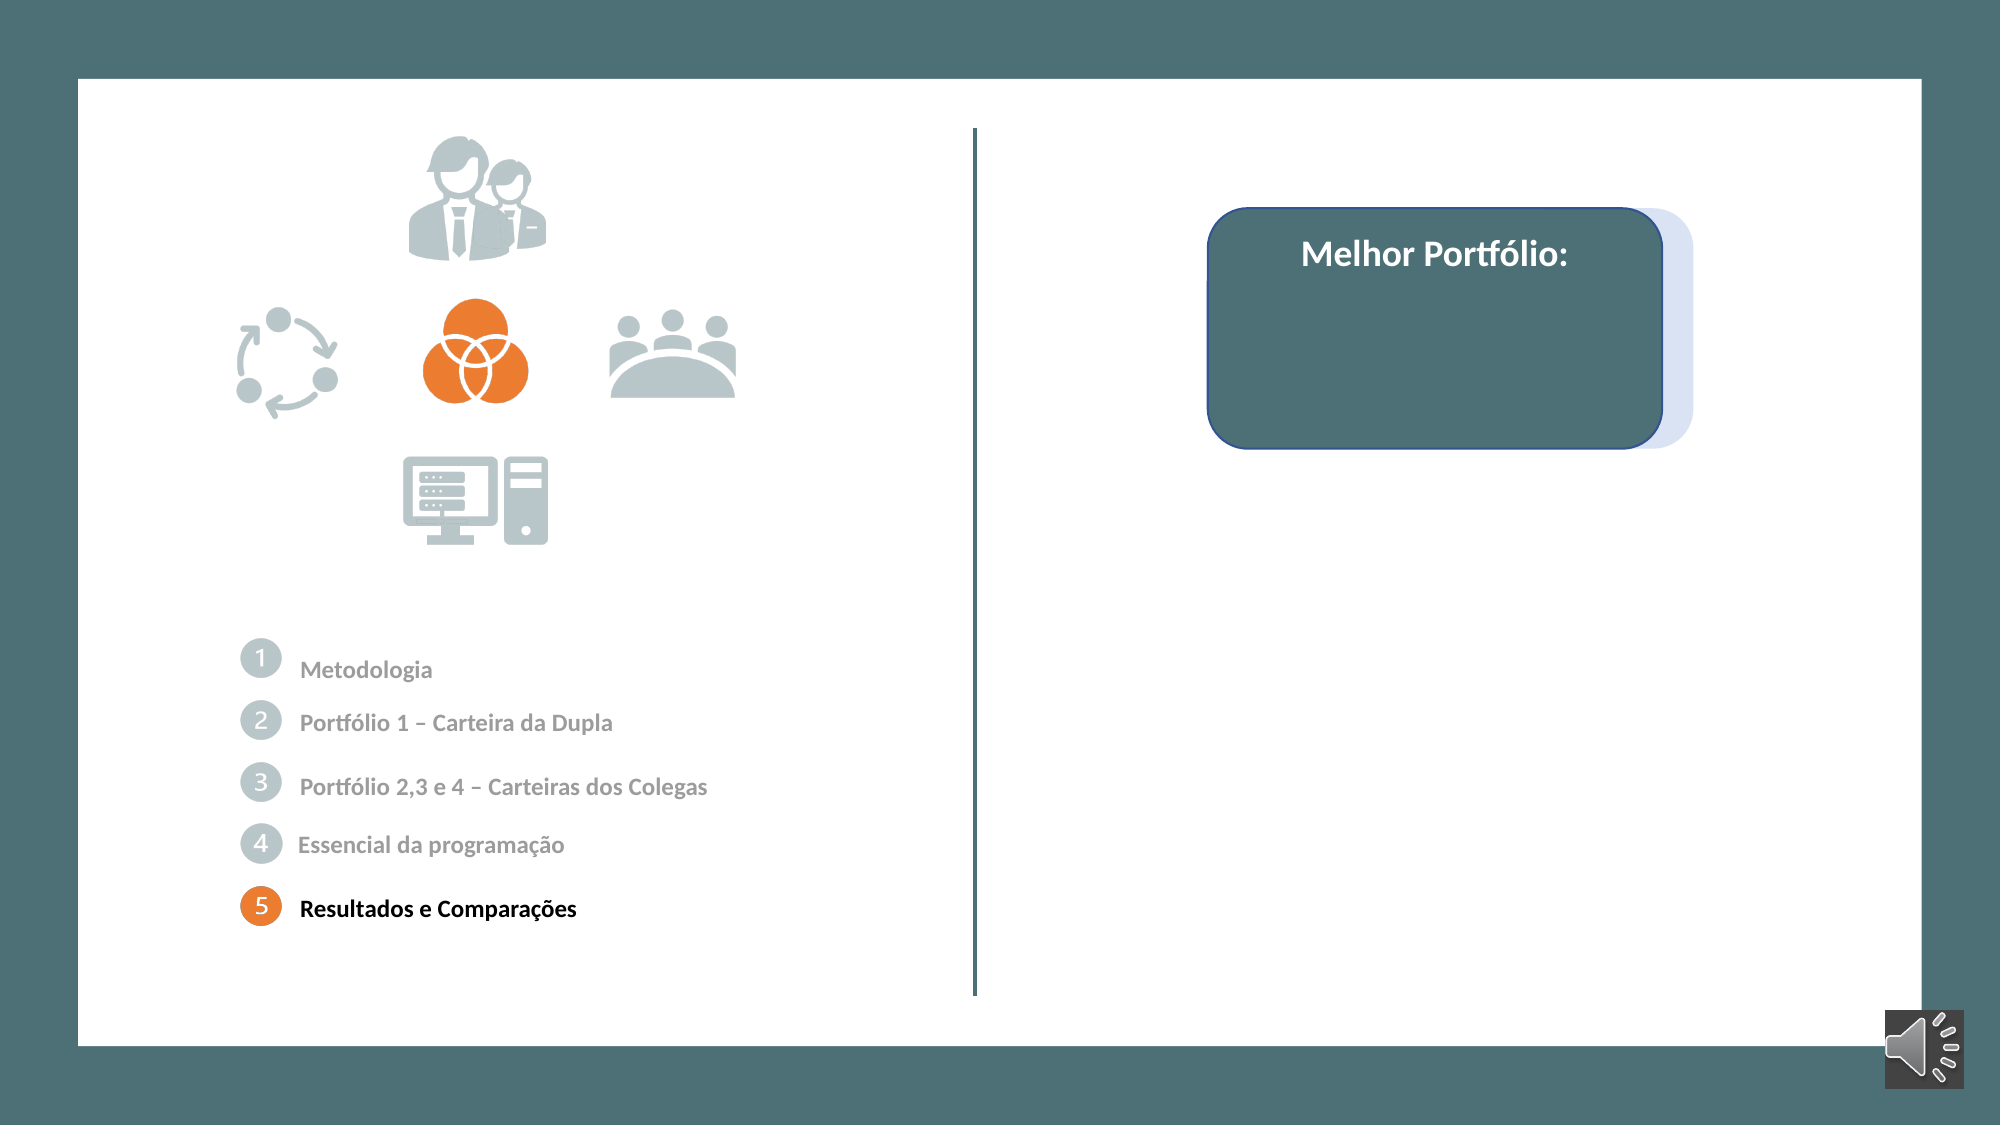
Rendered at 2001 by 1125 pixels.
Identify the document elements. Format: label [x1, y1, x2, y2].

text_box [235, 633, 805, 961]
text_box [178, 83, 801, 604]
text_box [184, 613, 724, 870]
text_box [77, 78, 1923, 1047]
text_box [0, 0, 2000, 1125]
picture [1884, 1009, 1965, 1090]
text_box [1207, 208, 1694, 449]
